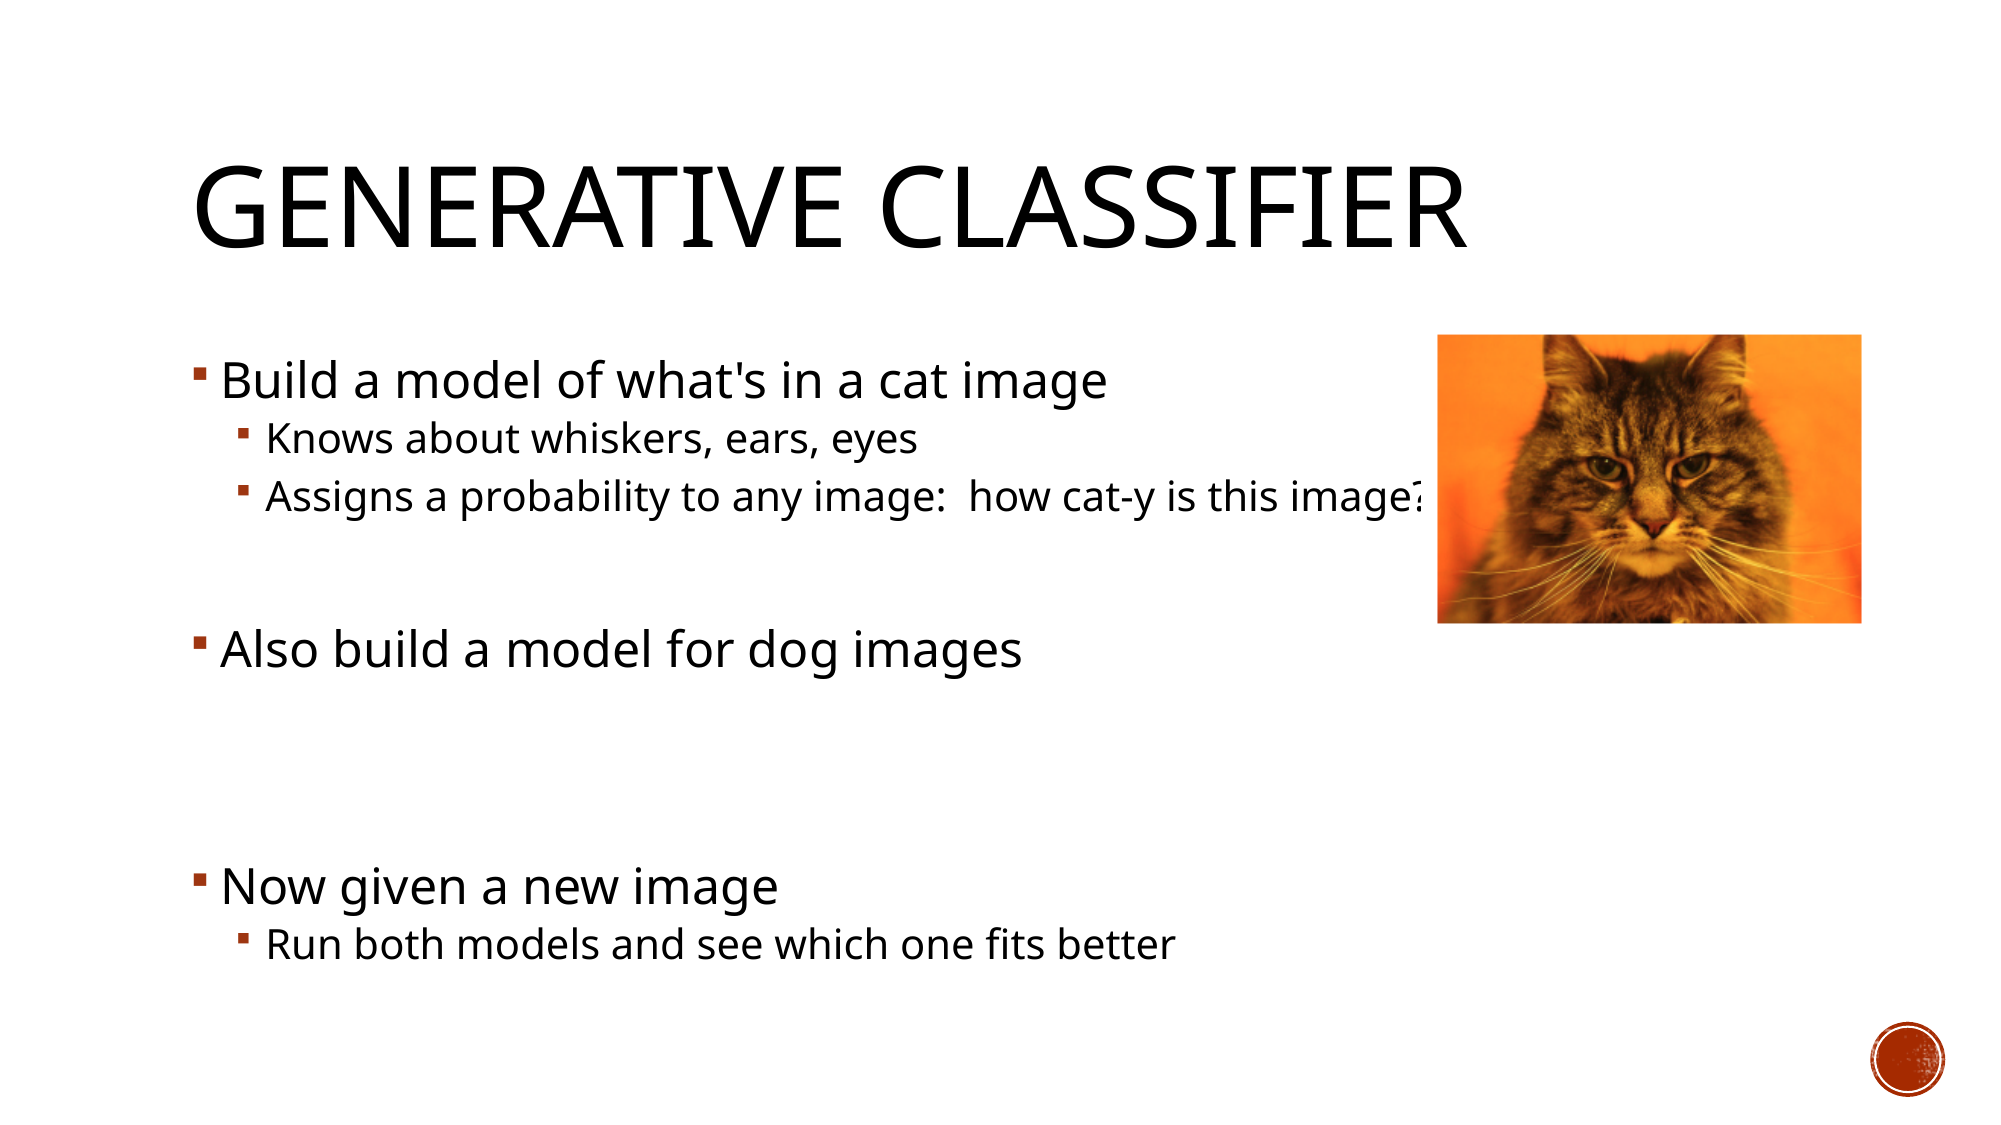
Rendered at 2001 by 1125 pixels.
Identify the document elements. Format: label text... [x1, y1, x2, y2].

title Generative Classifier [175, 79, 1826, 344]
picture [1421, 306, 1877, 648]
list Build a model of what's in a cat image Knows about whiskers, ears, eyes Assigns a probability to any image: how cat-y is this image? Also build a model for dog images Now given a new image Run both models and see which one fits better [175, 348, 1826, 1013]
